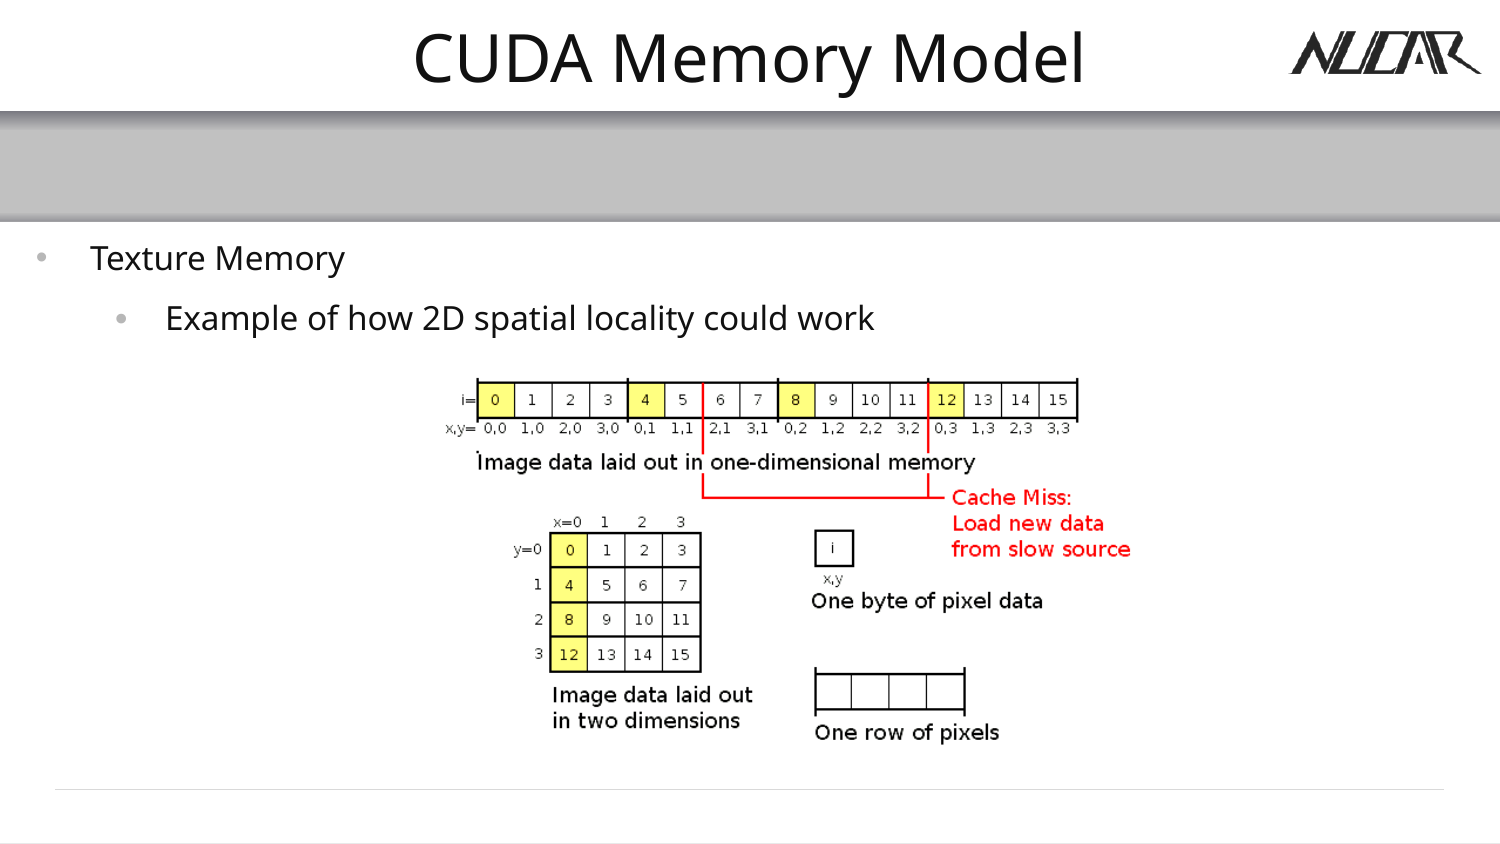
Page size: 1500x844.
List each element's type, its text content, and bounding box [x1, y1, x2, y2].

title CUDA Memory Model [97, 0, 1403, 111]
list Texture Memory Example of how 2D spatial locality could work [0, 221, 1500, 735]
picture [439, 344, 1144, 767]
